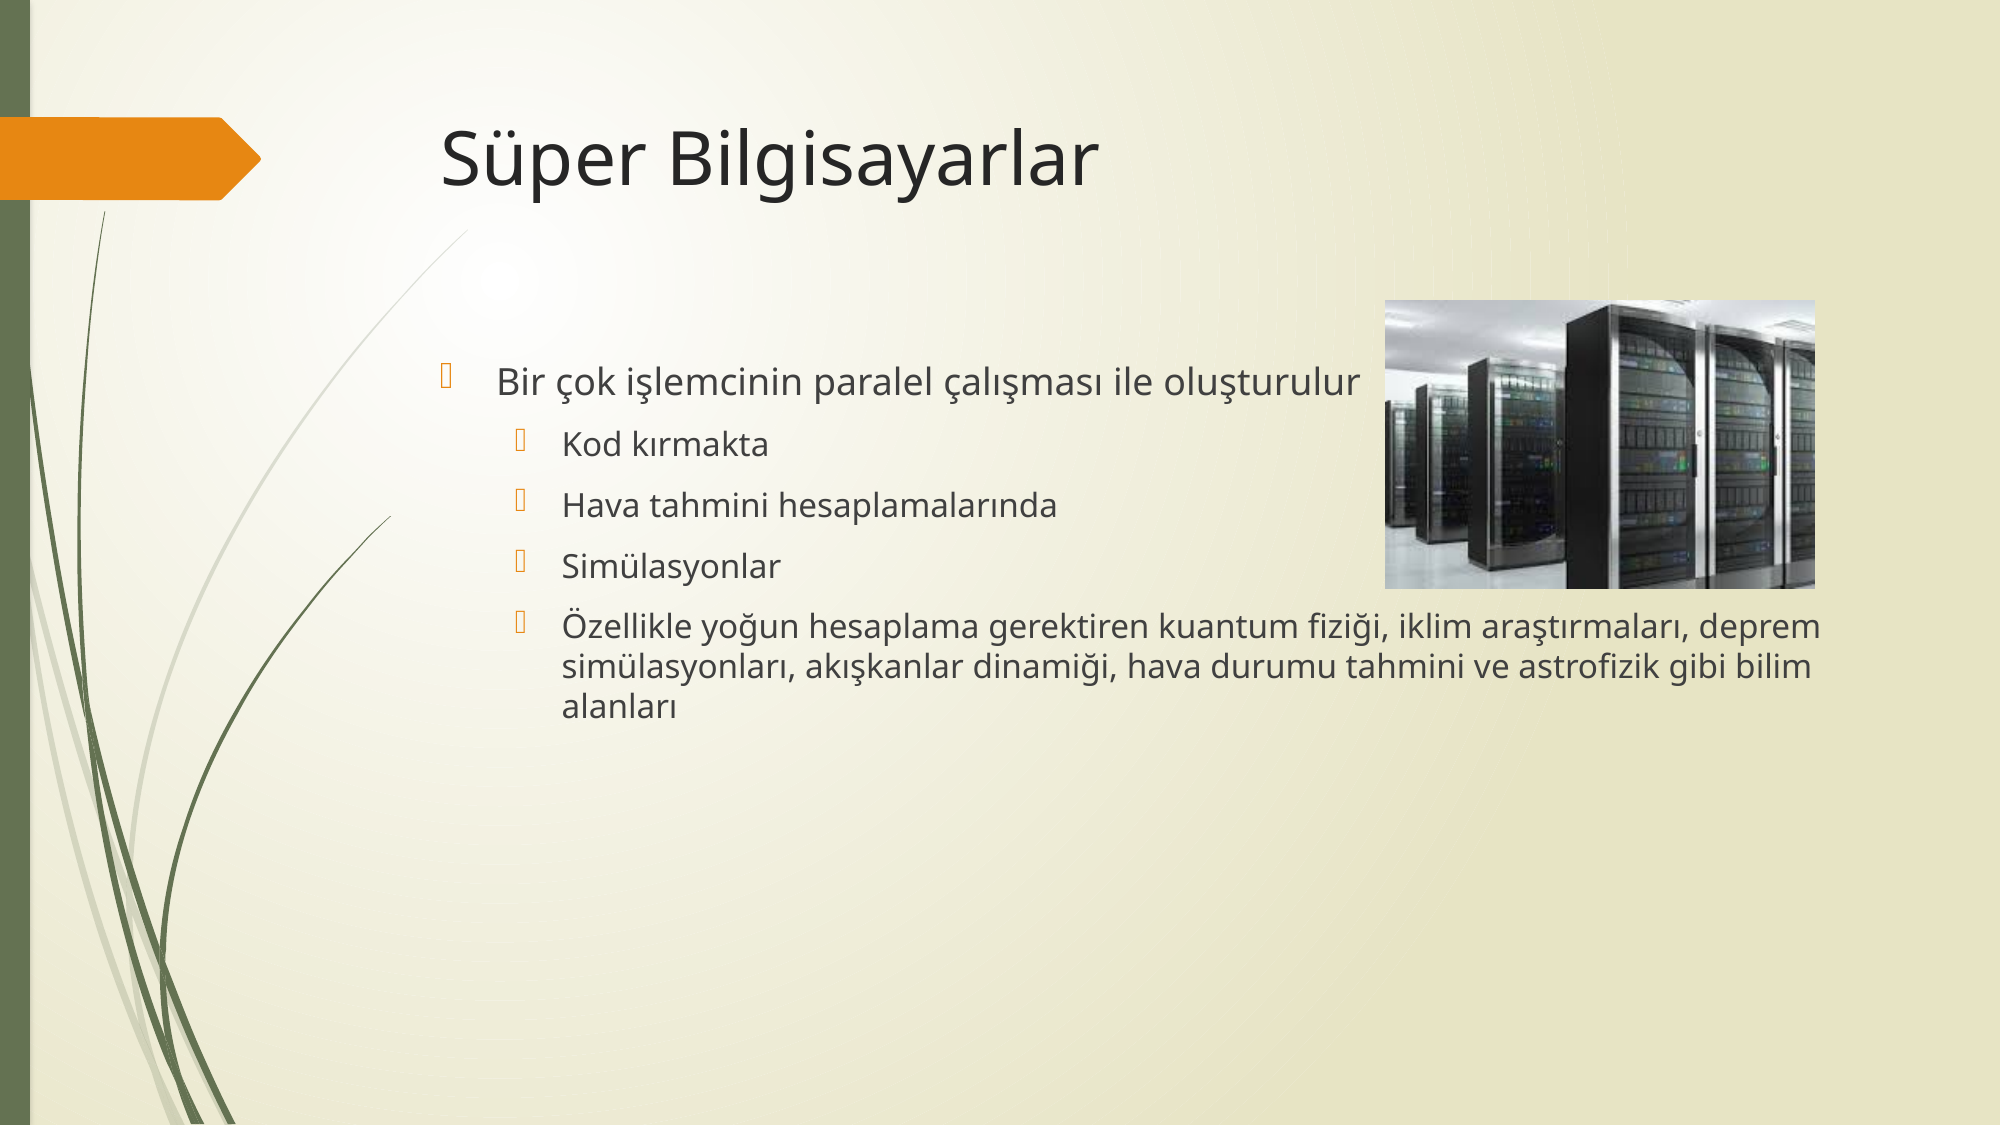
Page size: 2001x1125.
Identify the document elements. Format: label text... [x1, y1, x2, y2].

list Bir çok işlemcinin paralel çalışması ile oluşturulur Kod kırmakta Hava tahmini hesaplamalarında Simülasyonlar Özellikle yoğun hesaplama gerektiren kuantum fiziği, iklim araştırmaları, deprem simülasyonları, akışkanlar dinamiği, hava durumu tahmini ve astrofizik gibi bilim alanları [424, 350, 1888, 970]
title Süper Bilgisayarlar [425, 102, 1888, 313]
picture [1385, 300, 1815, 589]
